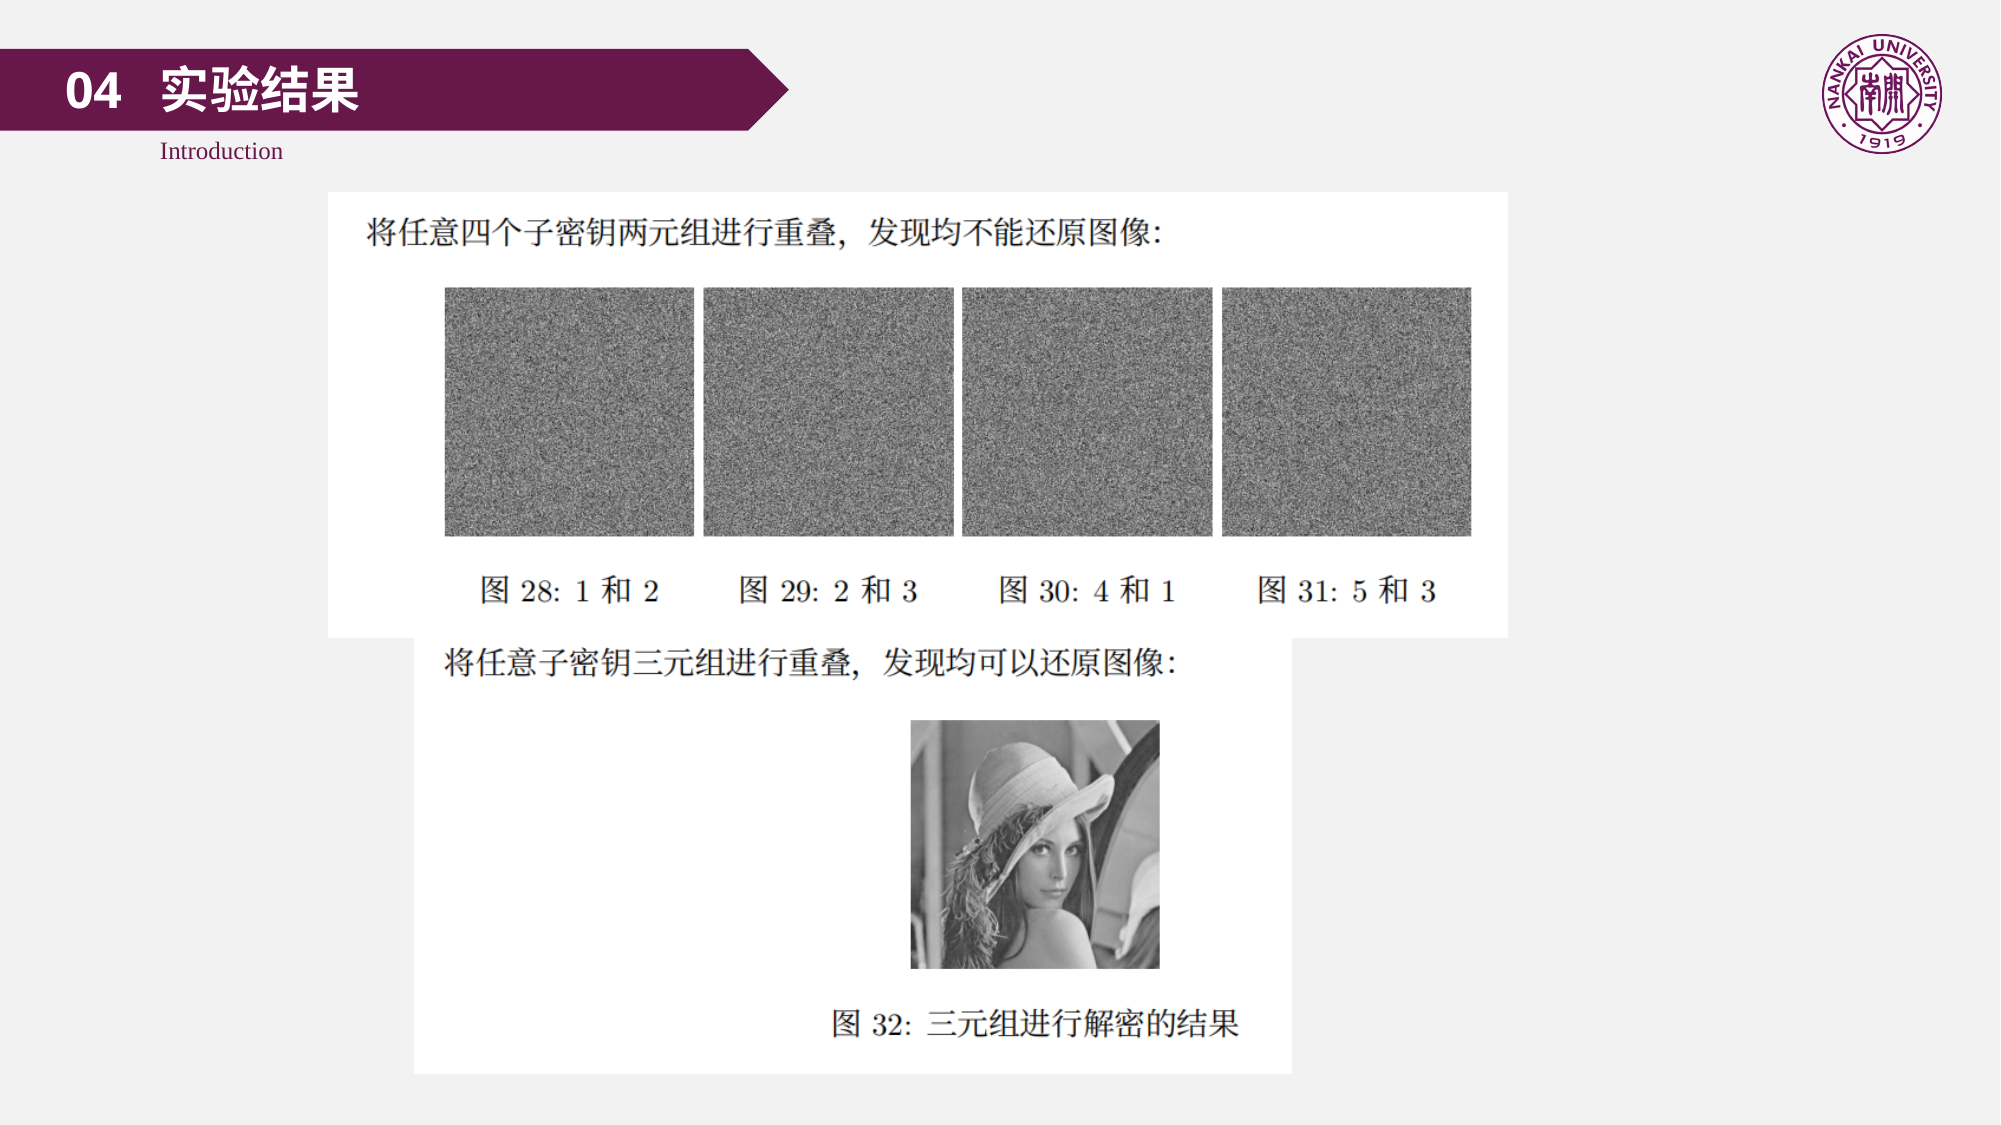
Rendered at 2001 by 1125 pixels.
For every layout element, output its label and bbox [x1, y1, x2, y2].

picture [1820, 32, 1944, 156]
picture [328, 191, 1508, 1075]
text_box [53, 50, 679, 173]
